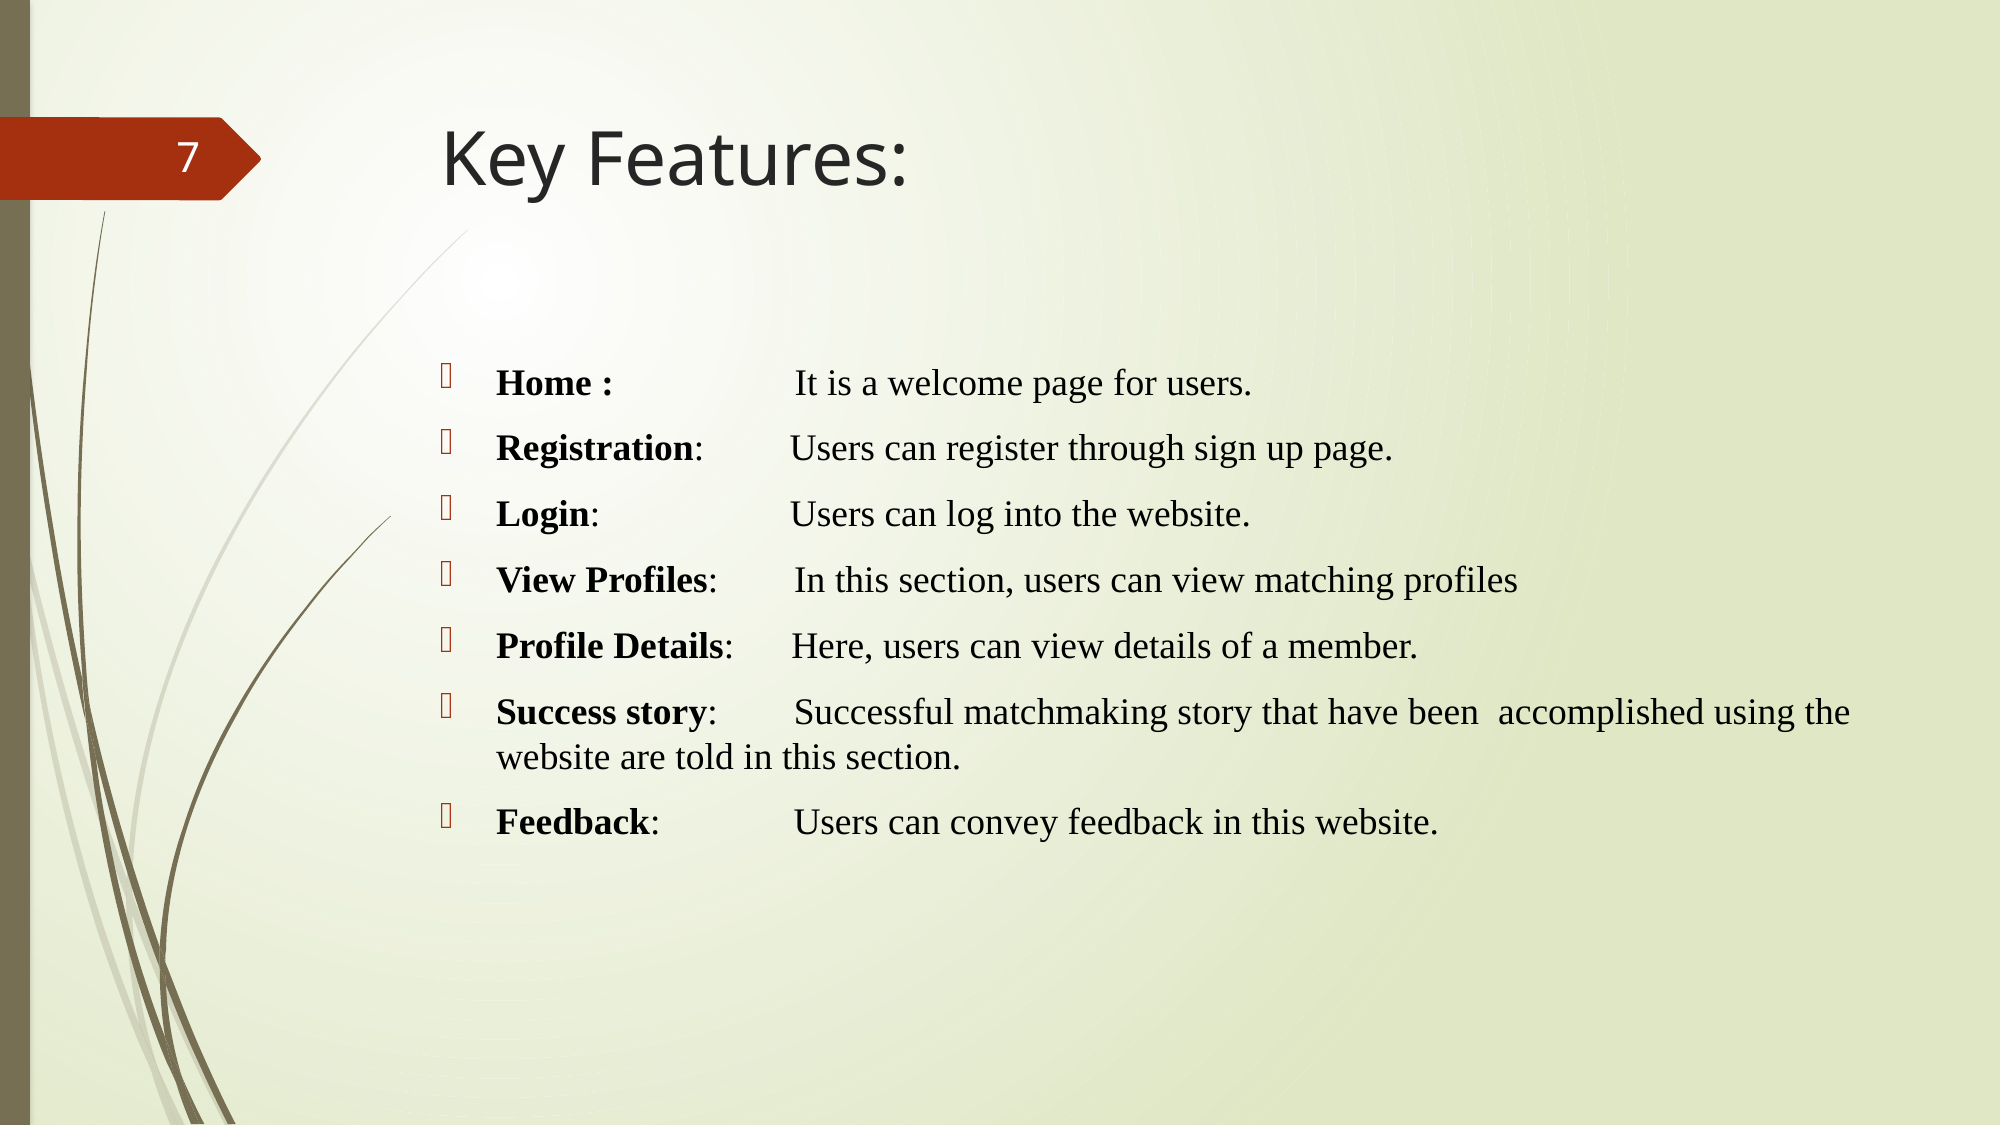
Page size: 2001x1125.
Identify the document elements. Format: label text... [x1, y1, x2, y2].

list Home : It is a welcome page for users. Registration: Users can register through sign up page. Login: Users can log into the website. View Profiles: In this section, users can view matching profiles Profile Details: Here, users can view details of a member. Success story: Successful matchmaking story that have been accomplished using the website are told in this section. Feedback: Users can convey feedback in this website. [424, 350, 1888, 970]
title Key Features: [425, 102, 1888, 313]
slide_number 7 [87, 129, 216, 190]
